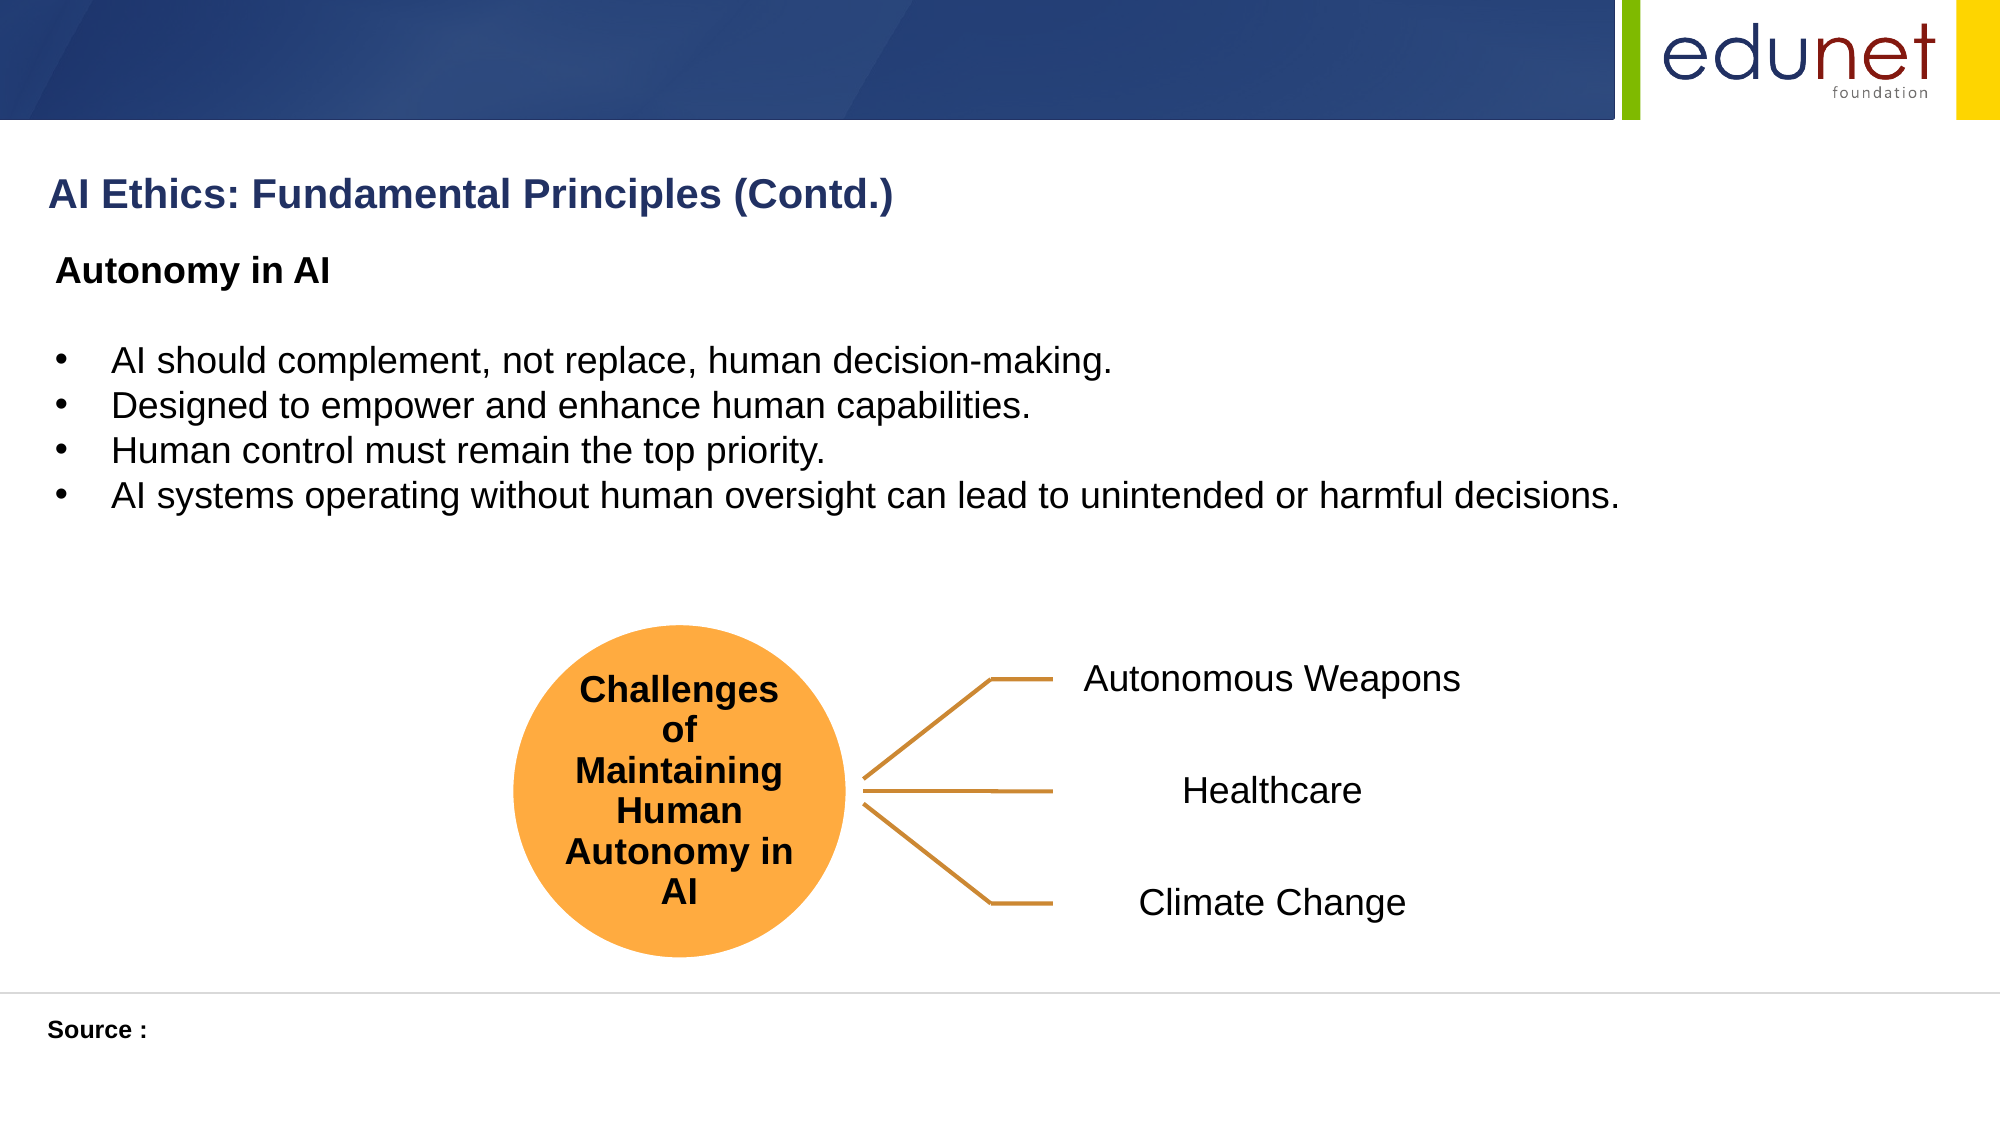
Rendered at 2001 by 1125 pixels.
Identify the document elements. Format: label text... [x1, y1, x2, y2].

text_box AI Ethics: Fundamental Principles (Contd.) [33, 159, 1002, 225]
text_box Autonomy in AI AI should complement, not replace, human decision-making. Designed to empower and enhance human capabilities. Human control must remain the top priority. AI systems operating without human oversight can lead to unintended or harmful decisions. [40, 238, 1715, 523]
text_box Source : [32, 1006, 164, 1052]
picture [1652, 12, 1948, 108]
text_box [413, 622, 1590, 960]
